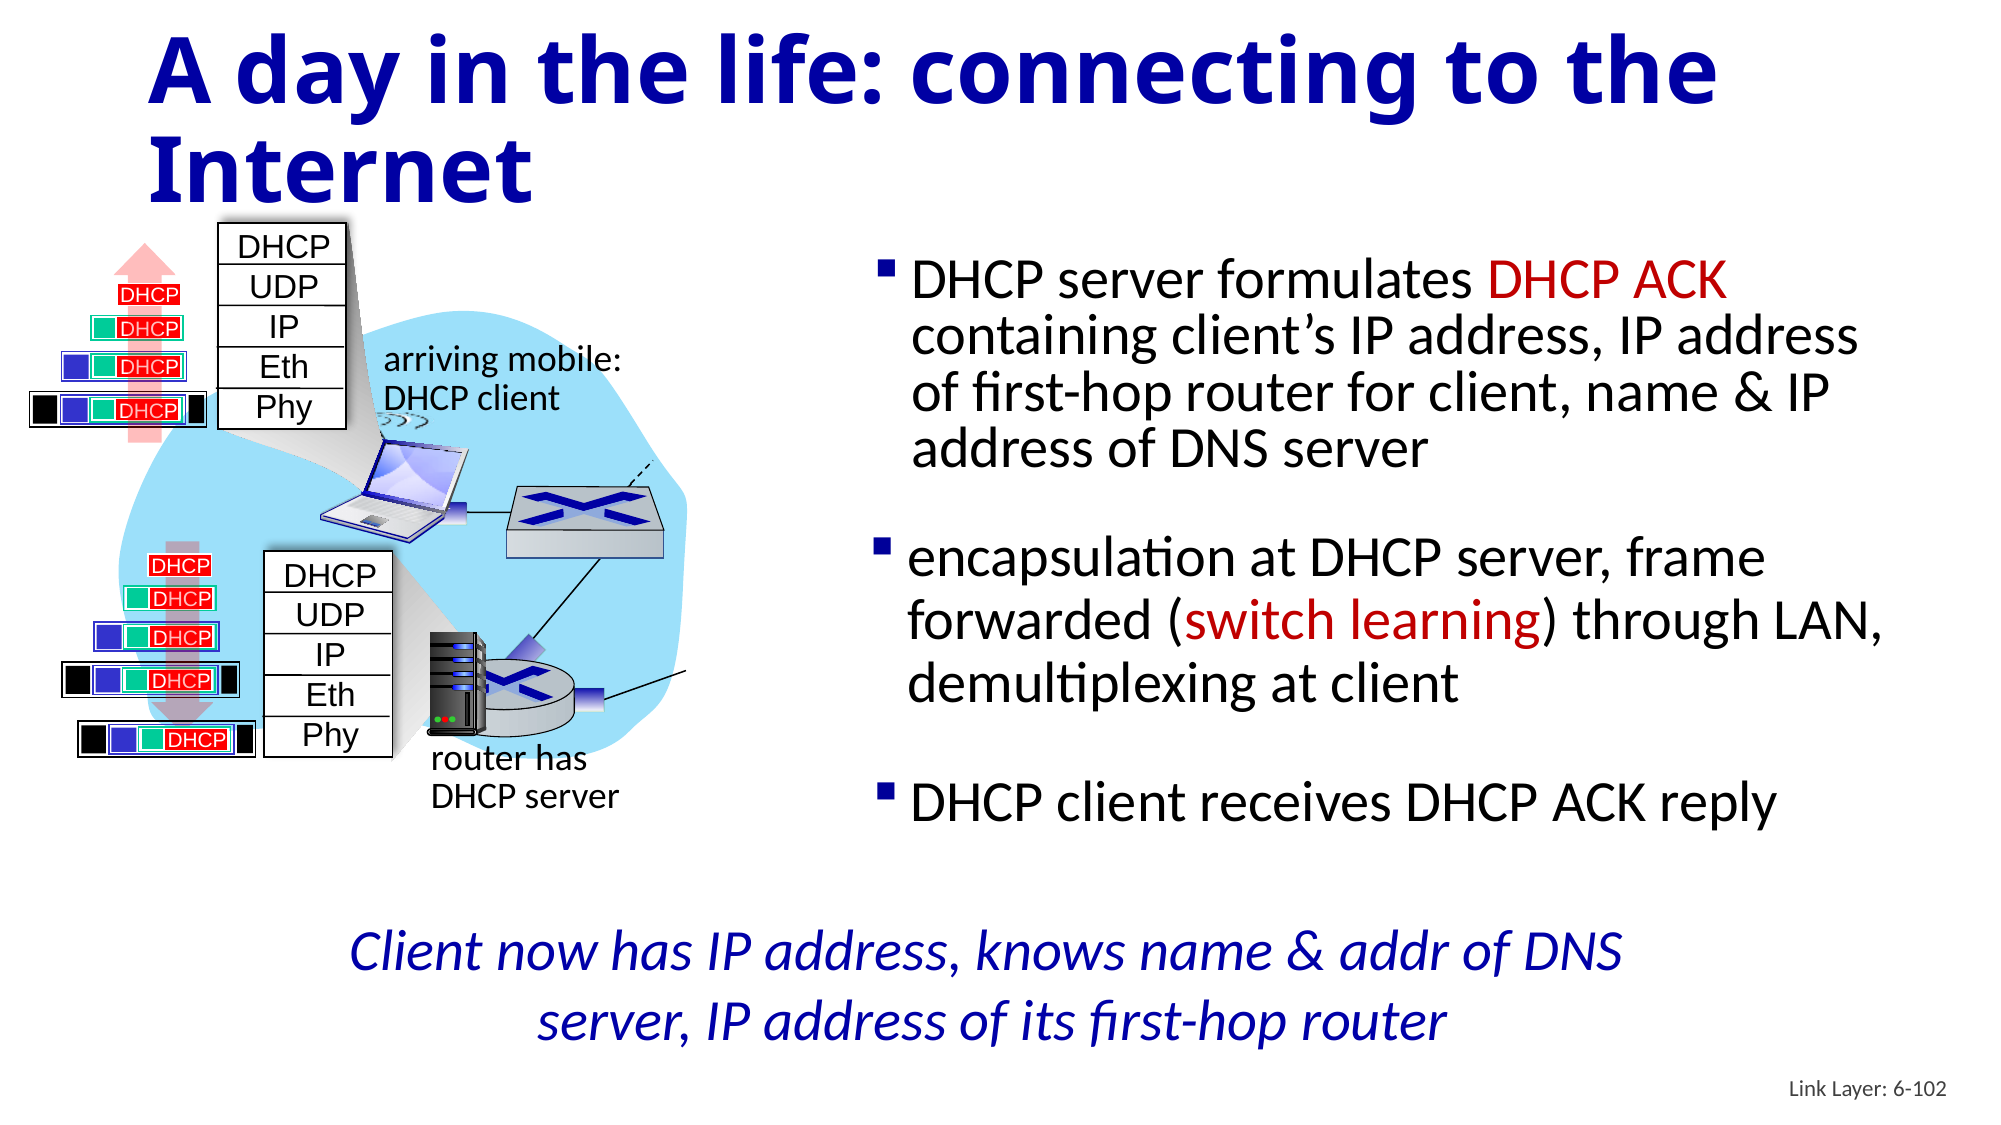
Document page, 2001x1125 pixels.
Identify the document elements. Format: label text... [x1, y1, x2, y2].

text_box [383, 310, 545, 333]
text_box router has DHCP server [415, 732, 635, 824]
title A day in the life: connecting to the Internet [133, 49, 1859, 197]
text_box arriving mobile: DHCP client [383, 333, 638, 425]
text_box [78, 719, 256, 760]
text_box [312, 410, 470, 546]
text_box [136, 545, 226, 586]
text_box [506, 634, 543, 659]
text_box Client now has IP address, knows name & addr of DNS server, IP address of its first-hop router [334, 904, 1652, 1060]
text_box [427, 632, 487, 736]
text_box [215, 218, 383, 492]
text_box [62, 541, 240, 733]
text_box [122, 392, 312, 729]
text_box encapsulation at DHCP server, frame forwarded (switch learning) through LAN, demultiplexing at client [854, 518, 1926, 743]
text_box [470, 425, 688, 732]
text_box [29, 242, 207, 443]
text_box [506, 486, 664, 559]
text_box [479, 659, 575, 737]
slide_number Link Layer: 6-102 [1512, 1056, 1963, 1117]
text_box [262, 546, 479, 762]
text_box DHCP client receives DHCP ACK reply [857, 763, 1930, 884]
text_box DHCP server formulates DHCP ACK containing client’s IP address, IP address of first-hop router for client, name & IP address of DNS server [858, 246, 1933, 505]
text_box [575, 688, 605, 712]
